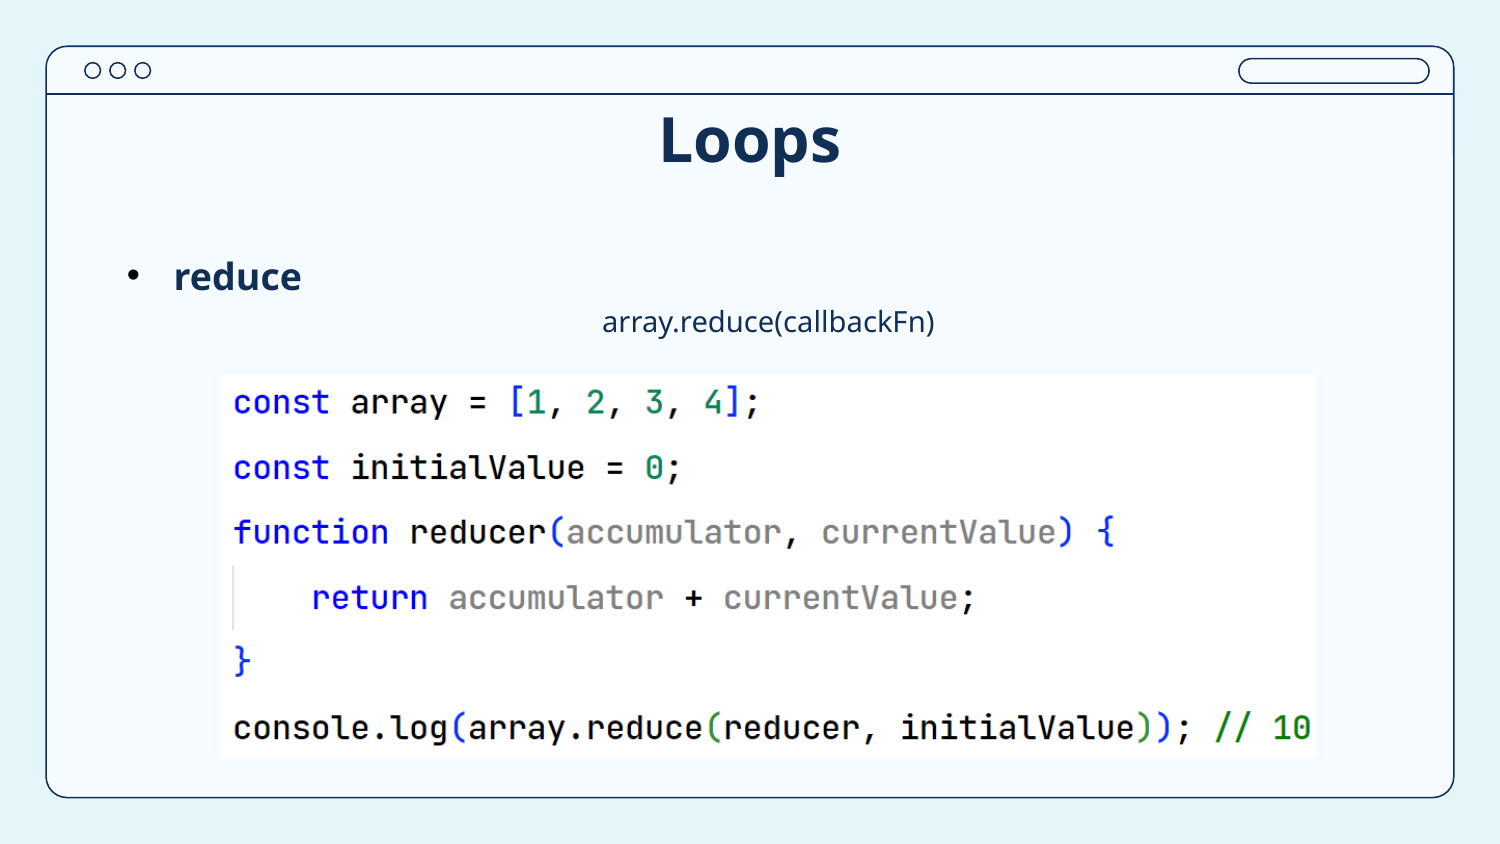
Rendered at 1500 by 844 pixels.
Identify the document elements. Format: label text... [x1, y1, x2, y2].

text_box reduce [112, 245, 327, 305]
picture [221, 374, 1316, 759]
title Loops [118, 85, 1382, 180]
text_box array.reduce(callbackFn) [587, 295, 950, 346]
